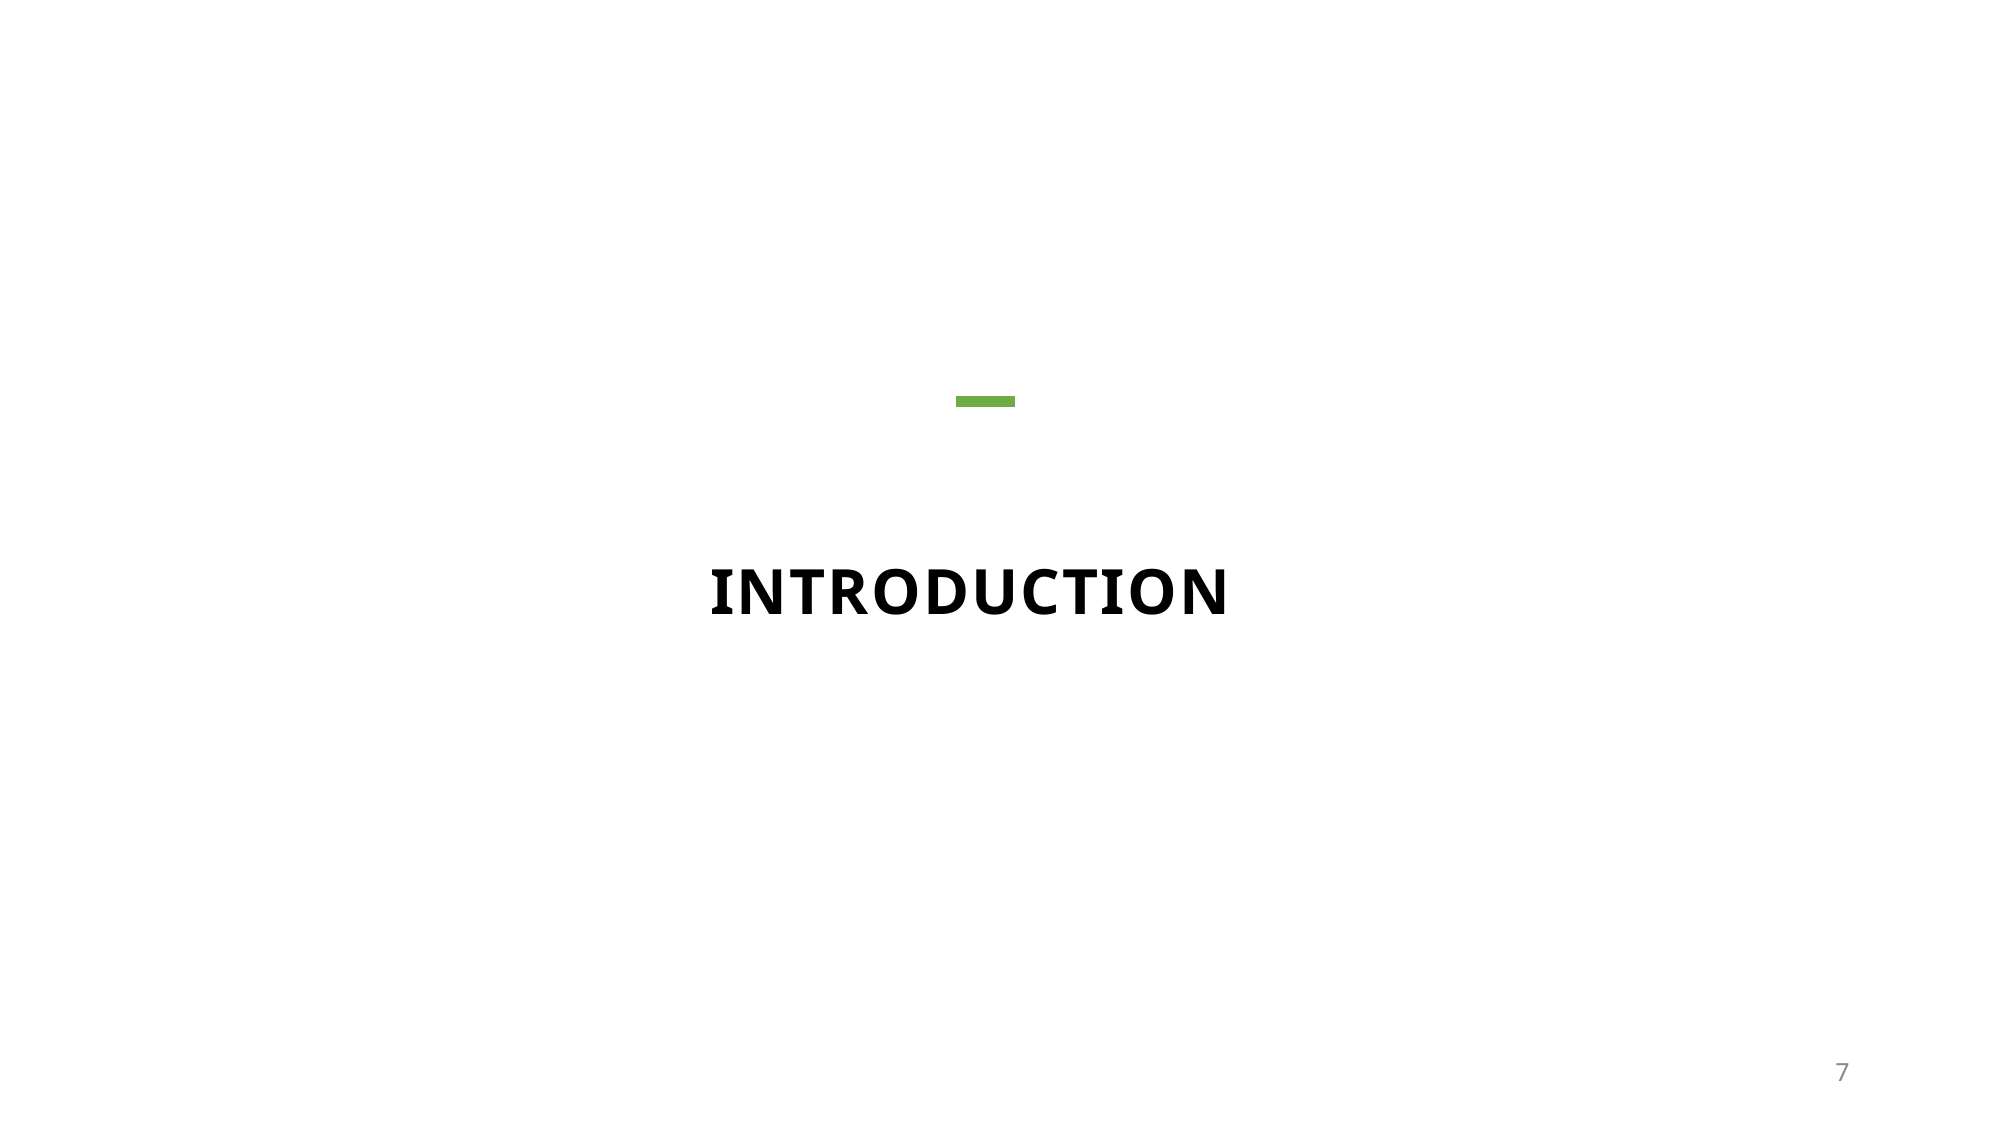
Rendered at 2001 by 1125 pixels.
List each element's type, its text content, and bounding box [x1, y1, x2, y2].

title INTRODUCTION [387, 549, 1613, 740]
slide_number 7 [1804, 1053, 1857, 1125]
